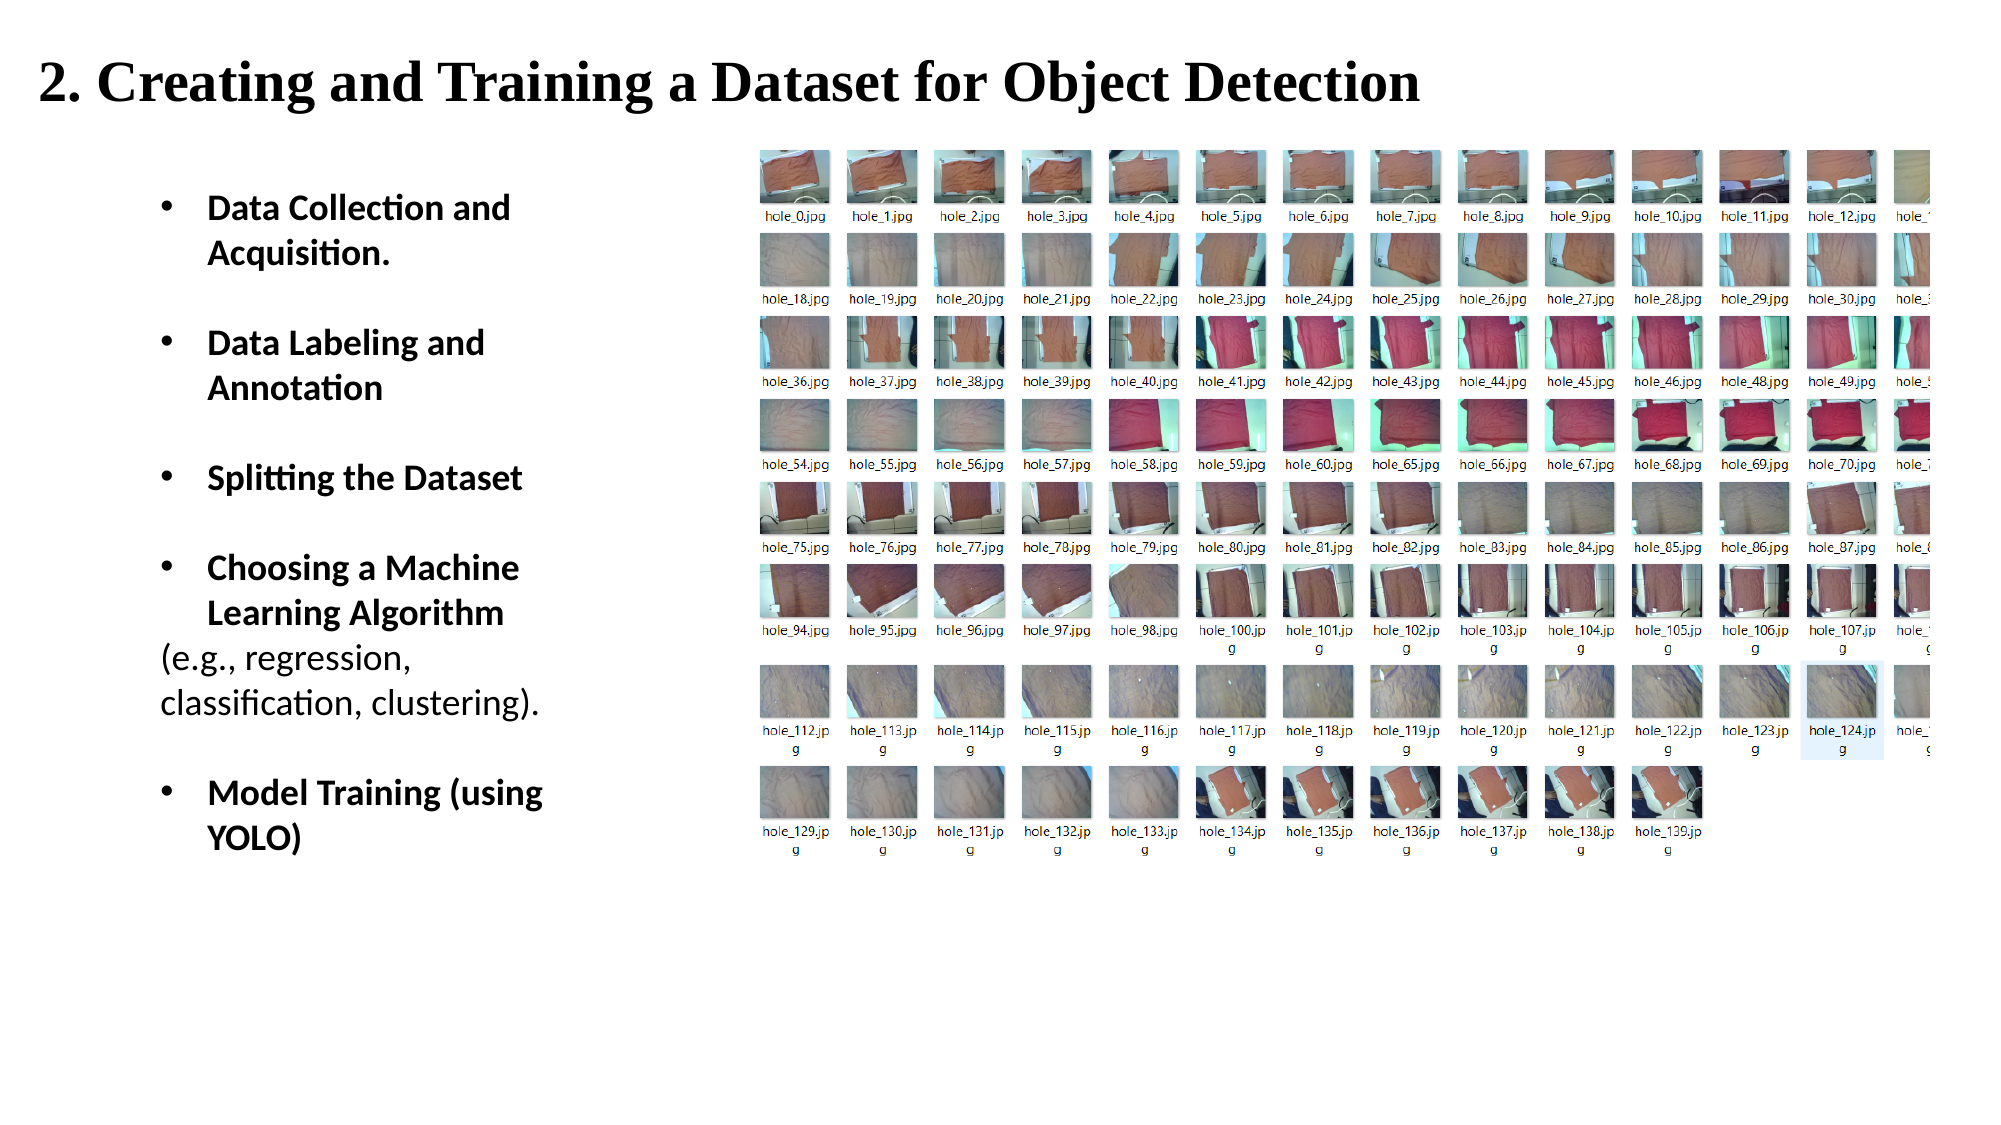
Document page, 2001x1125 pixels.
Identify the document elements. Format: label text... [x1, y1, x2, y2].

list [747, 141, 1930, 856]
title 2. Creating and Training a Dataset for Object Detection [23, 0, 1892, 166]
text_box Data Collection and Acquisition. Data Labeling and Annotation Splitting the Dataset Choosing a Machine Learning Algorithm (e.g., regression, classification, clustering). Model Training (using YOLO) [145, 175, 626, 911]
